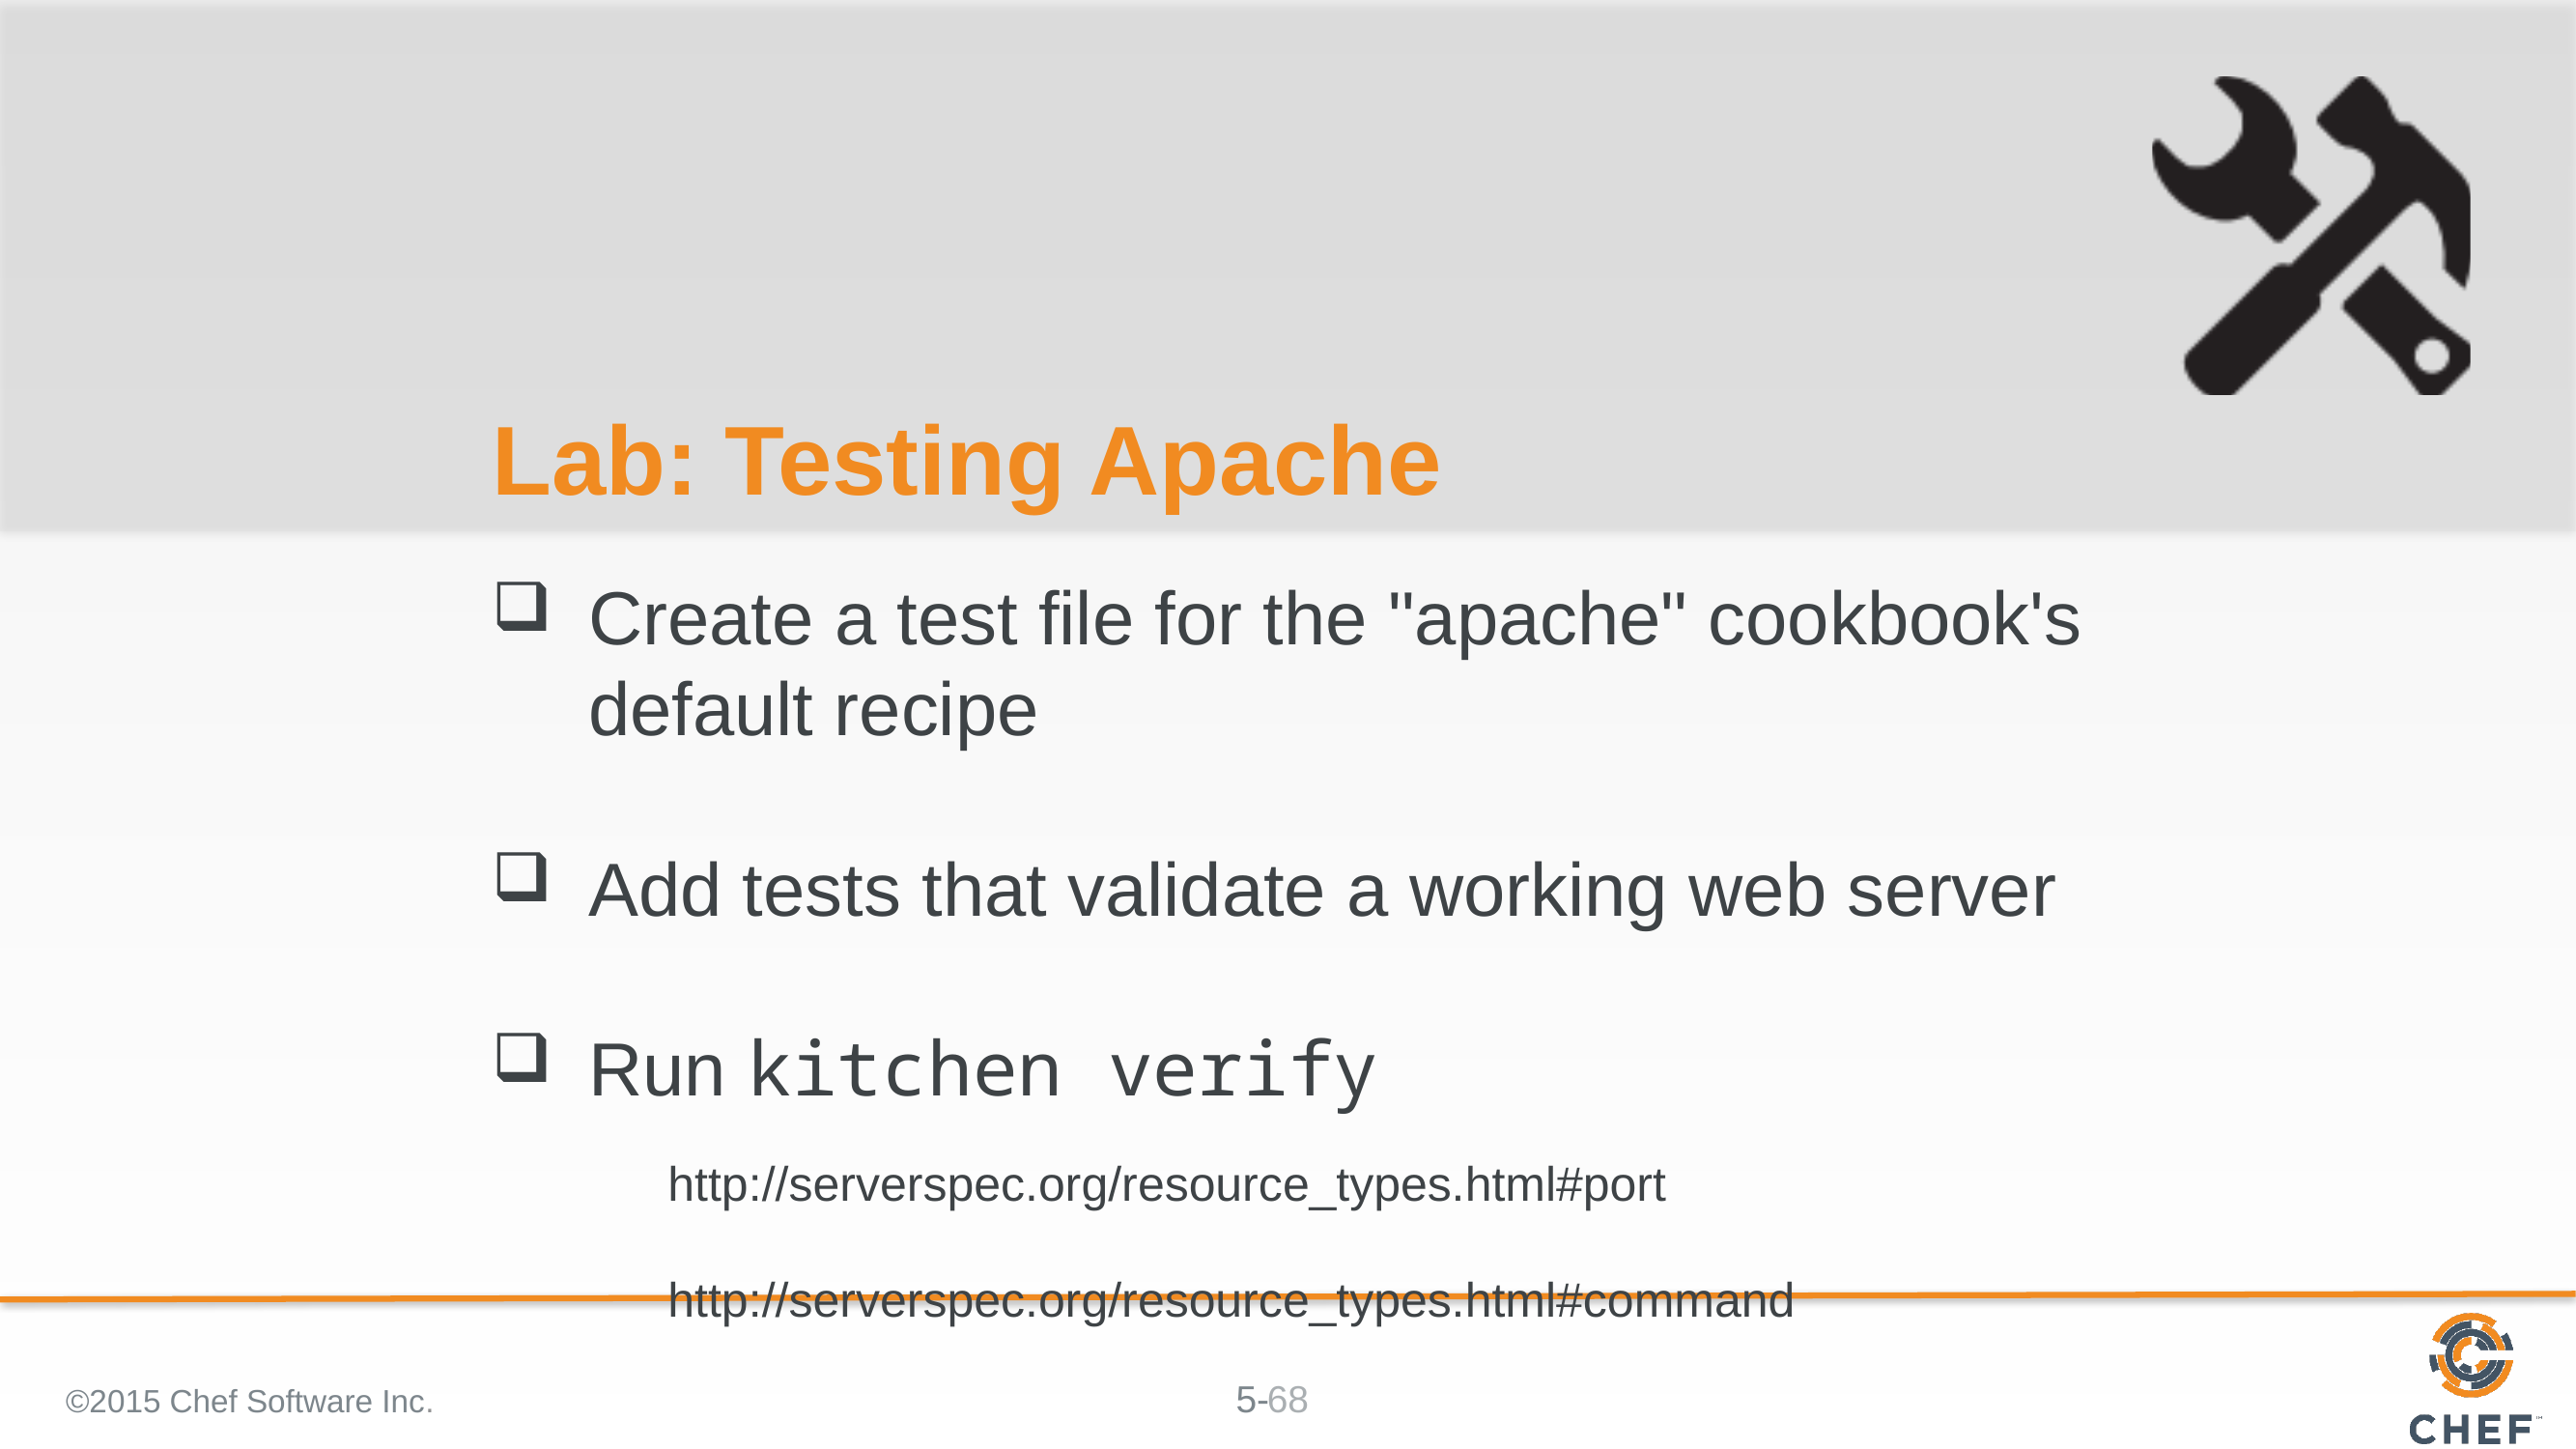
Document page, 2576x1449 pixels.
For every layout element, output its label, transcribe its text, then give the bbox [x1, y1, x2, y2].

slide_number 68 [998, 1359, 1578, 1437]
subtitle Create a test file for the "apache" cookbook's default recipe Add tests that validate a working web server Run kitchen verify [477, 555, 2217, 1147]
text_box http://serverspec.org/resource_types.html#port http://serverspec.org/resource_types.html#command [653, 1146, 1922, 1321]
footer ©2015 Chef Software Inc. [51, 1359, 952, 1440]
title Lab: Testing Apache [477, 395, 2217, 531]
picture [2399, 1297, 2550, 1449]
